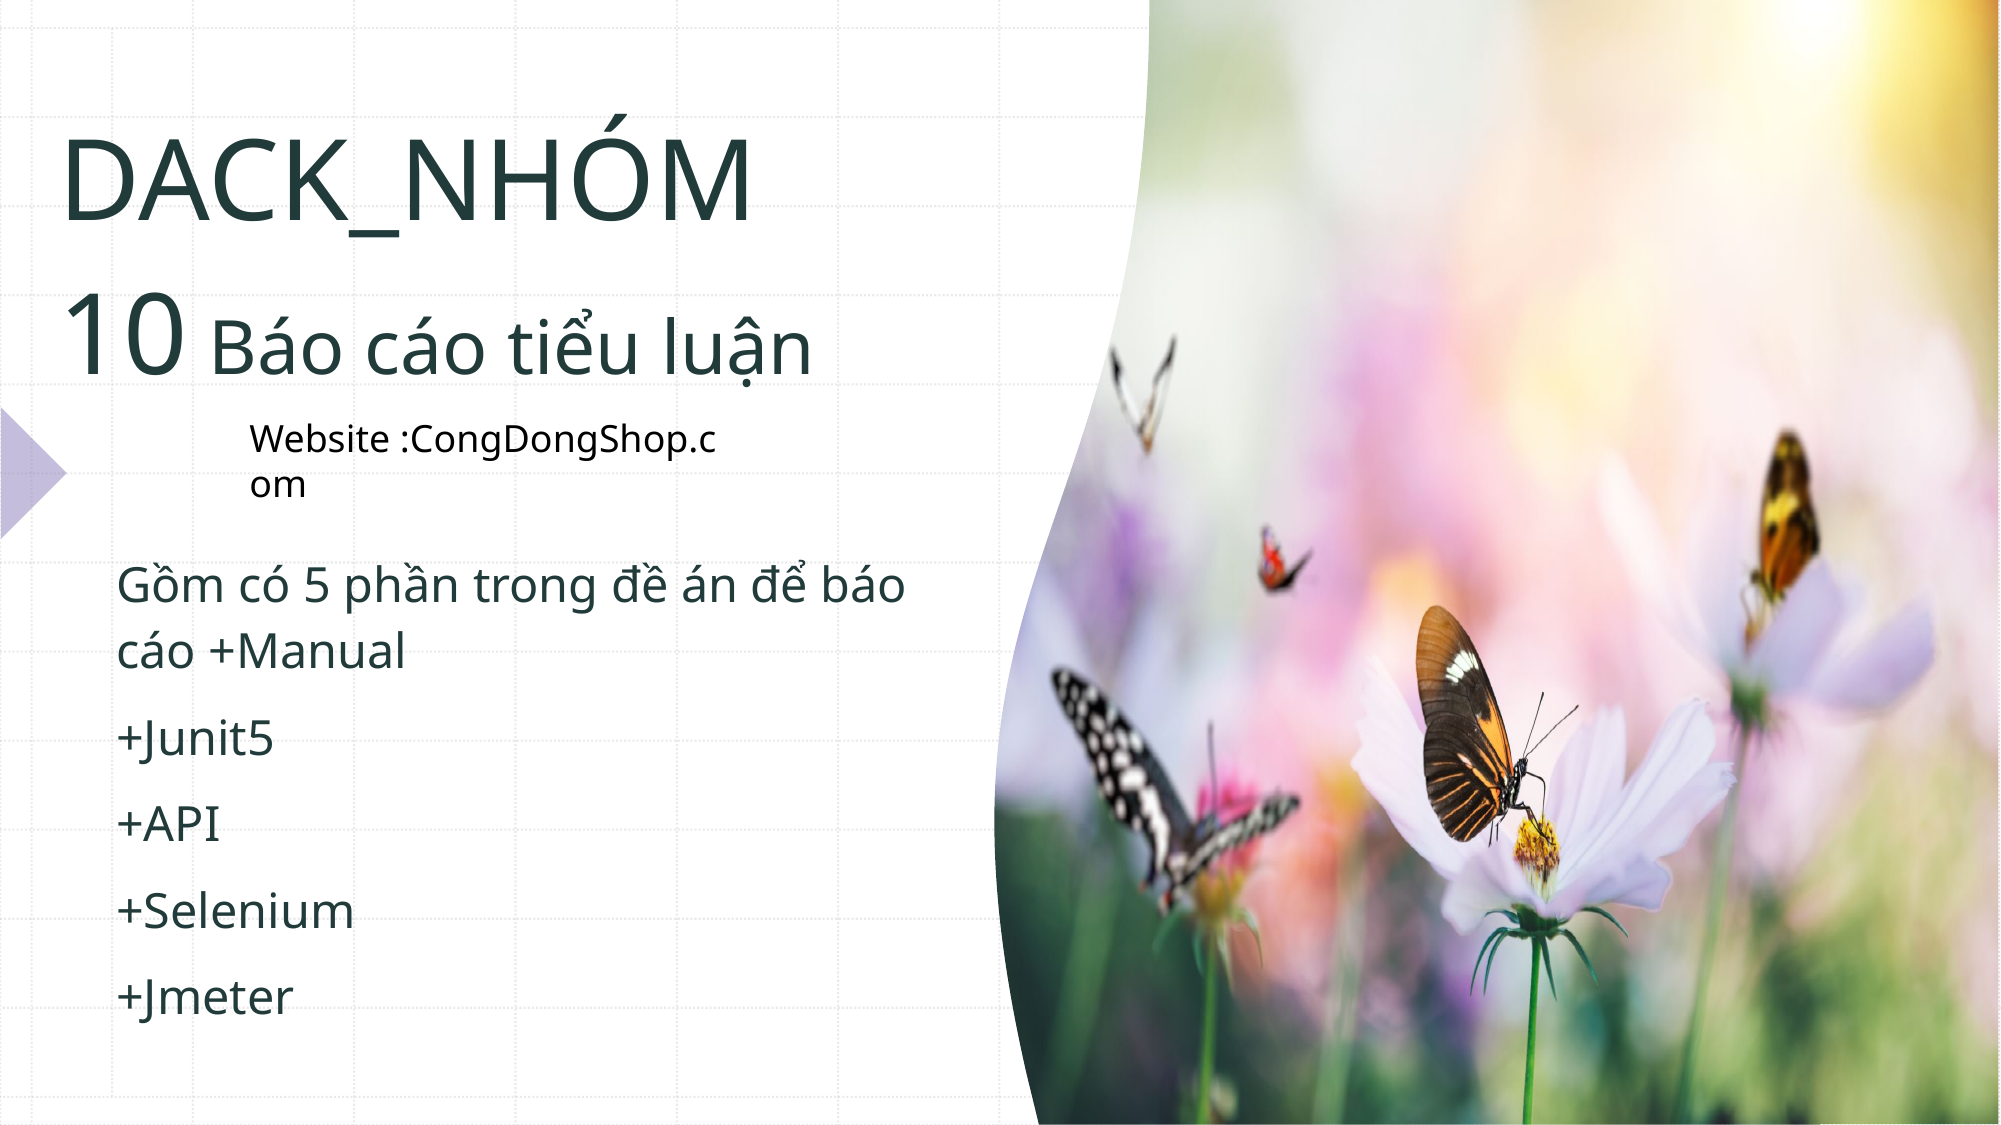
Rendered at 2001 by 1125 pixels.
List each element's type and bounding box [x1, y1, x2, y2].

text_box [0, 0, 994, 1125]
picture [994, 0, 1999, 1125]
